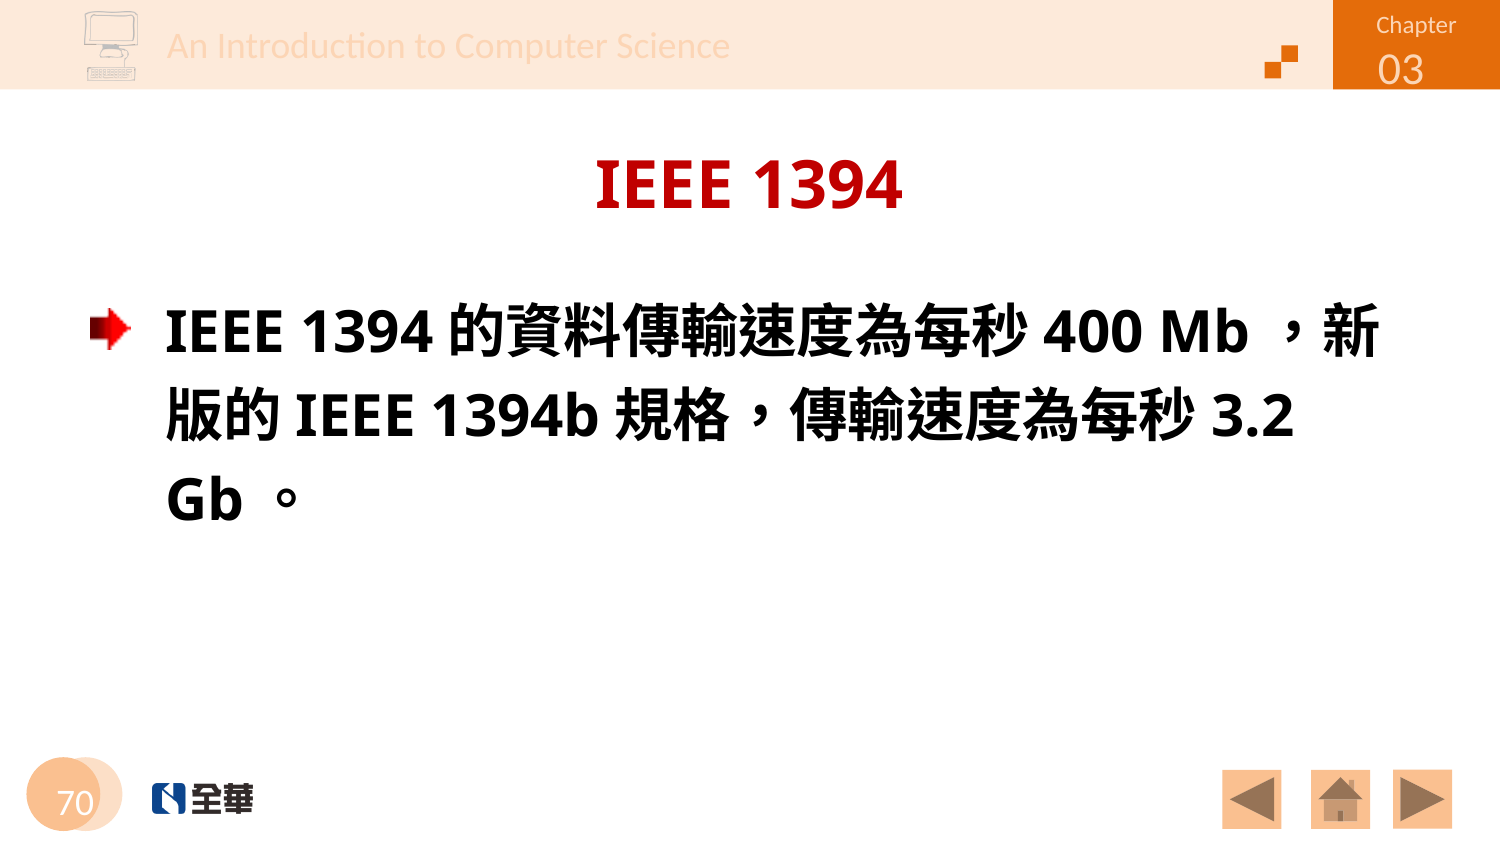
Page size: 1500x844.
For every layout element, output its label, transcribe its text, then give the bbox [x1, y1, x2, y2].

title IEEE 1394 [75, 119, 1425, 245]
picture [152, 783, 253, 814]
picture [84, 11, 138, 81]
list IEEE 1394的資料傳輸速度為每秒400 Mb，新版的IEEE 1394b規格，傳輸速度為每秒3.2 Gb。 [75, 272, 1425, 754]
picture [90, 308, 131, 350]
